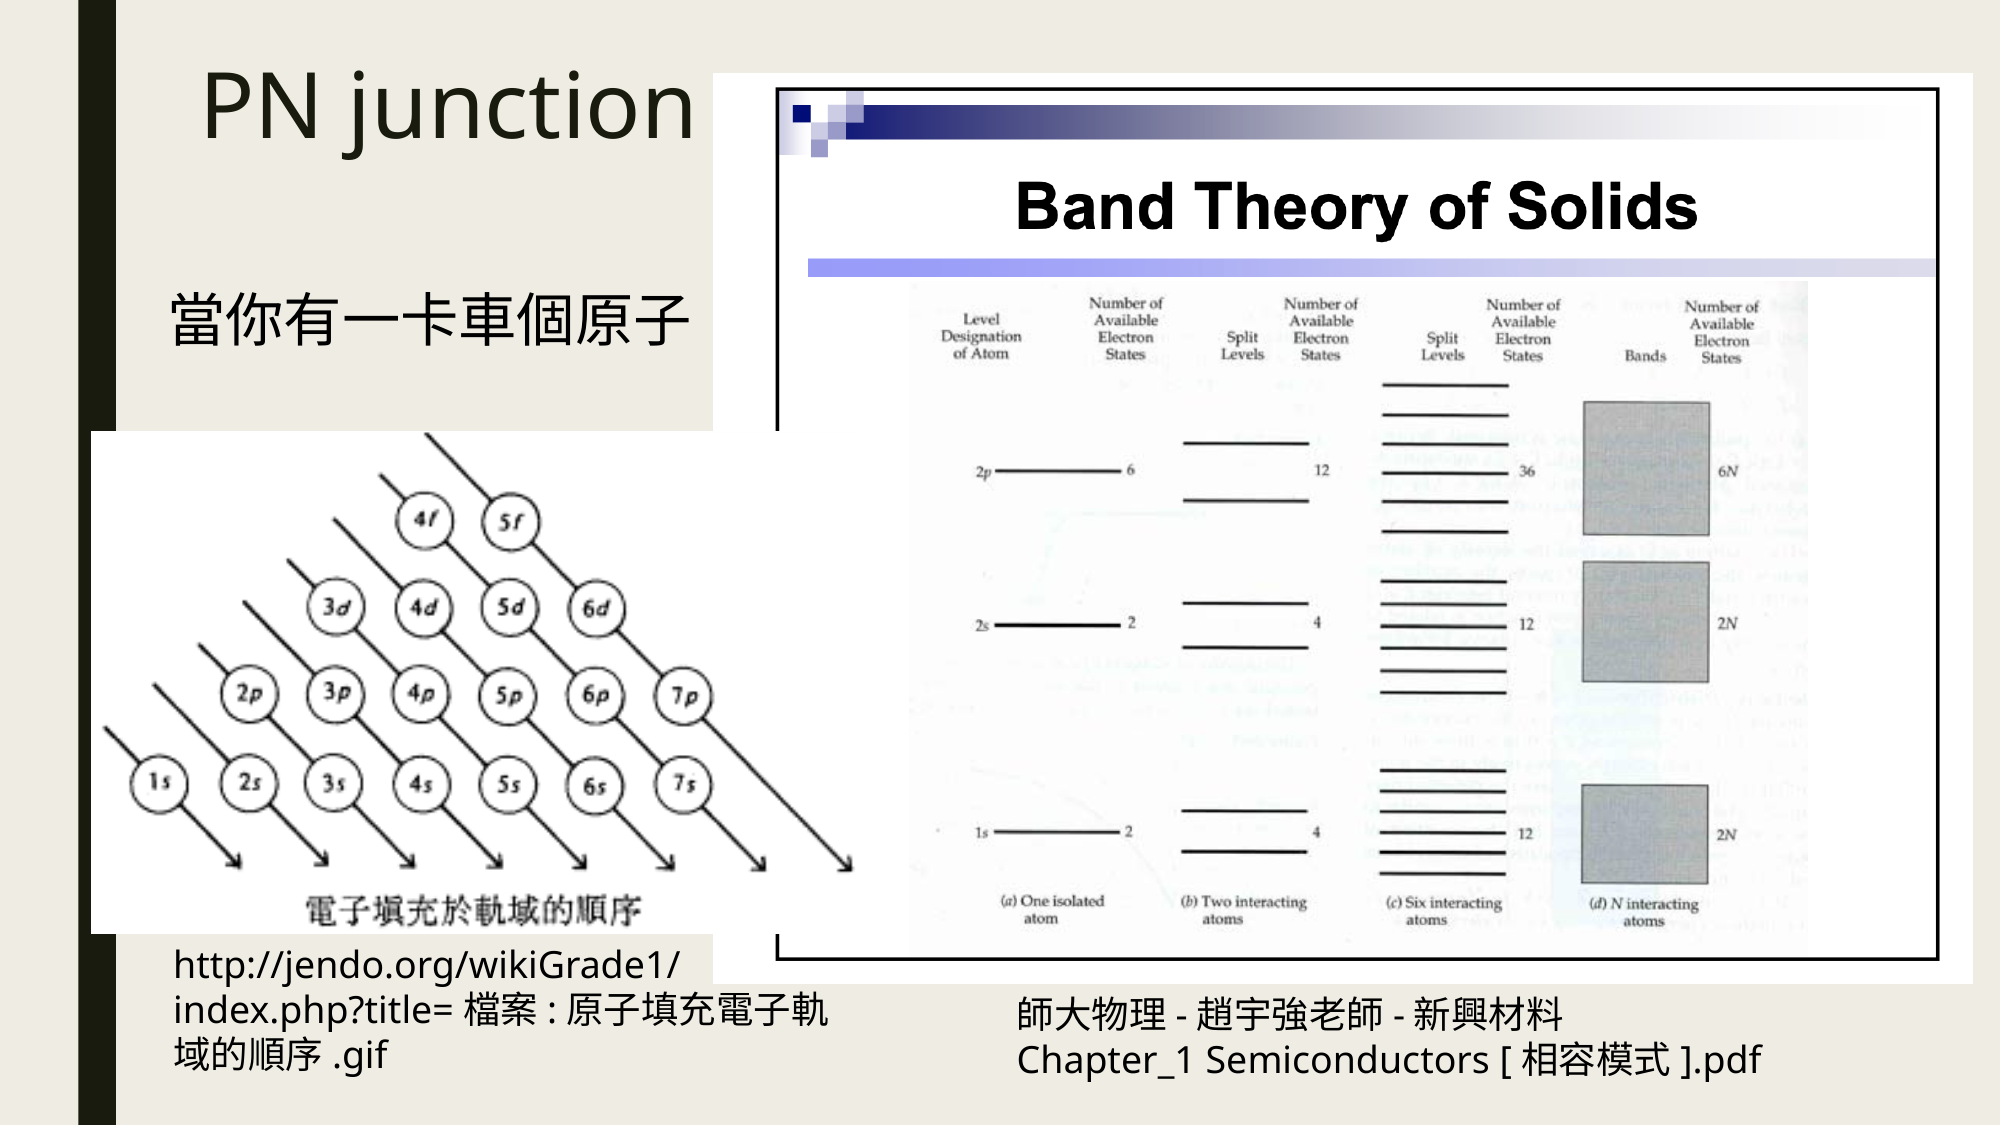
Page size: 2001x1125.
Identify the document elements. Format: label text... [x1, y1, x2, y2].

text_box 師大物理-趙宇強老師-新興材料 Chapter_1 Semiconductors [相容模式].pdf [1001, 984, 1777, 1088]
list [713, 73, 1973, 984]
text_box 當你有一卡車個原子 [152, 276, 707, 361]
picture [91, 431, 860, 934]
text_box http://jendo.org/wikiGrade1/index.php?title=檔案:原子填充電子軌域的順序.gif [158, 934, 874, 1083]
title PN junction [184, 52, 1760, 297]
